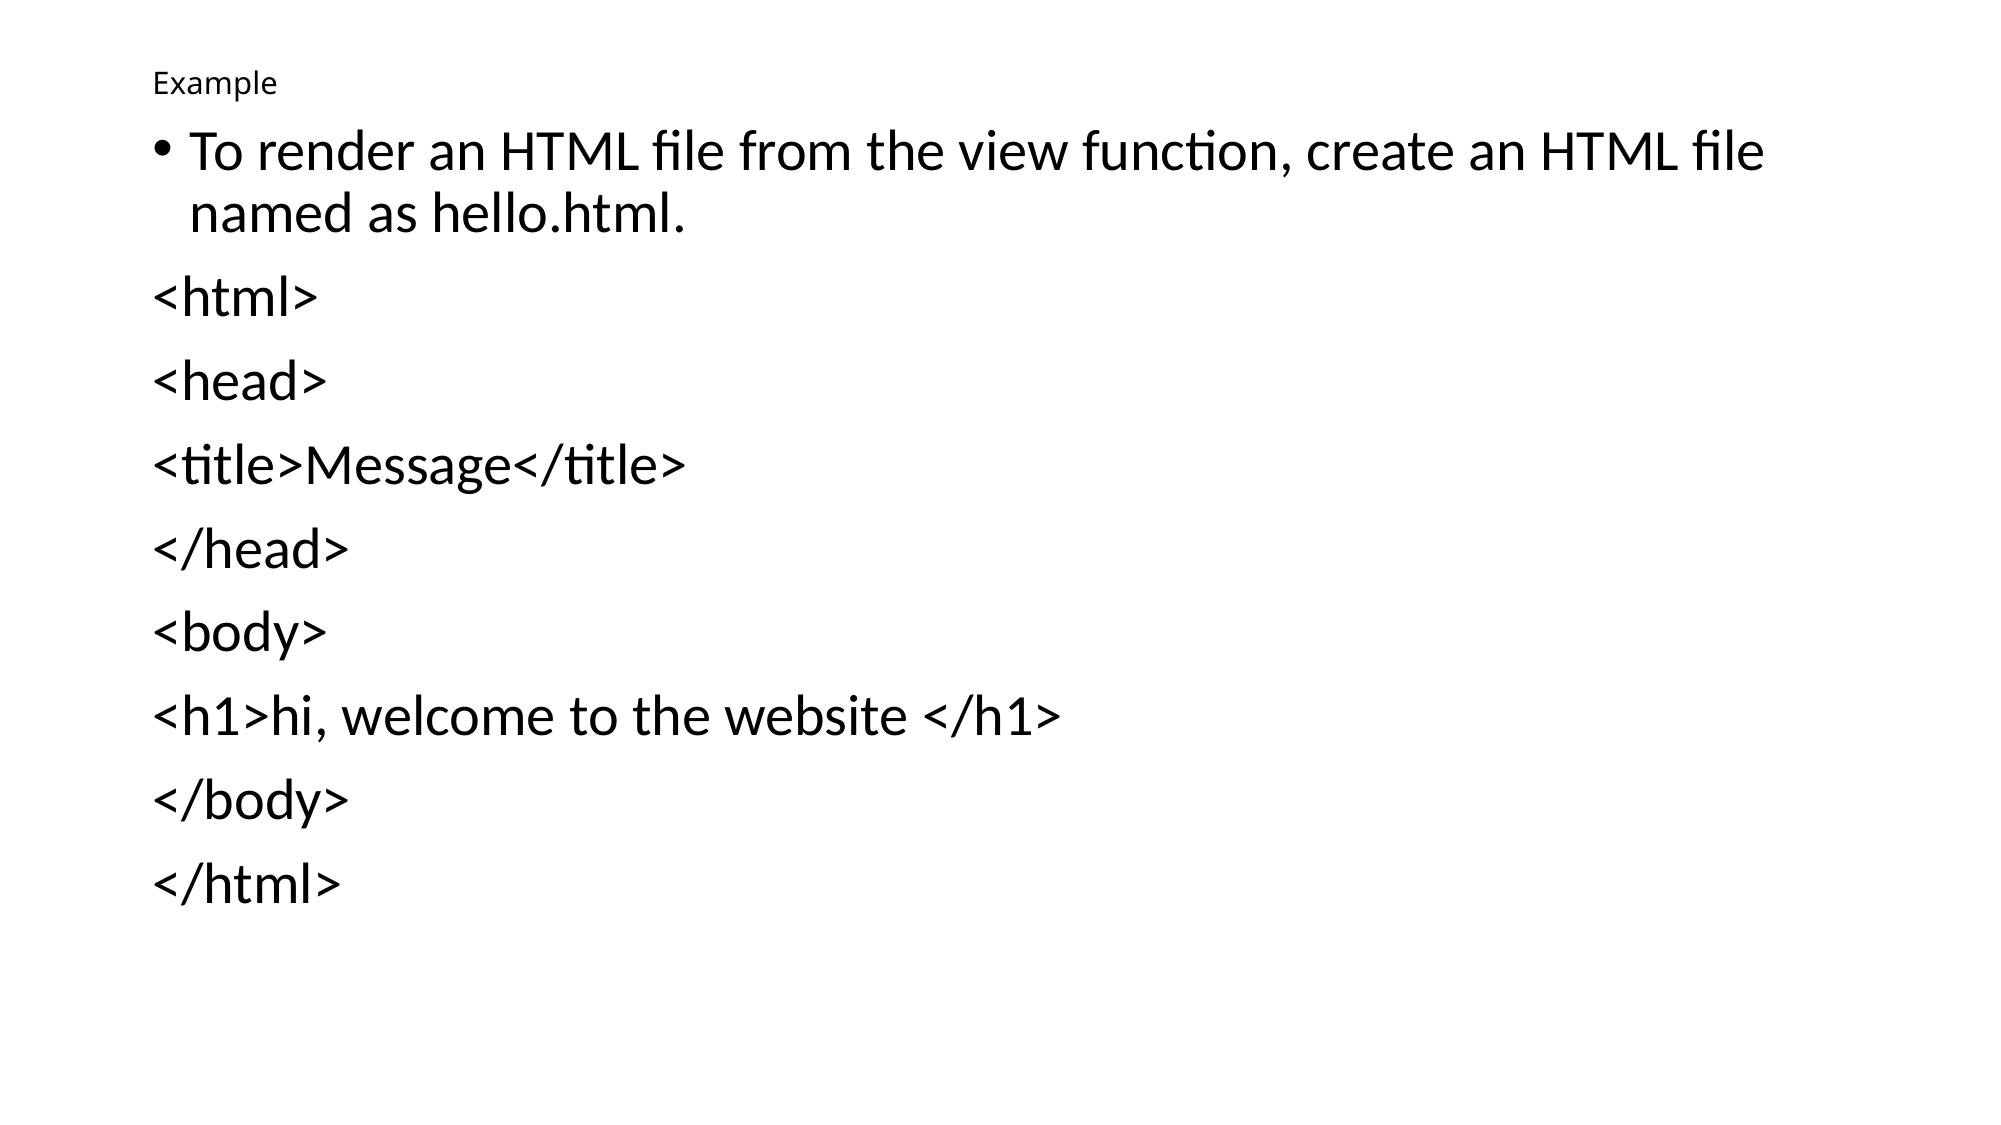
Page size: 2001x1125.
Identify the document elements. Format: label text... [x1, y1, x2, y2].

list To render an HTML file from the view function, create an HTML file named as hello.html. <html> <head> <title>Message</title> </head> <body> <h1>hi, welcome to the website </h1> </body> </html> [137, 112, 1863, 1014]
title Example [137, 59, 1863, 112]
